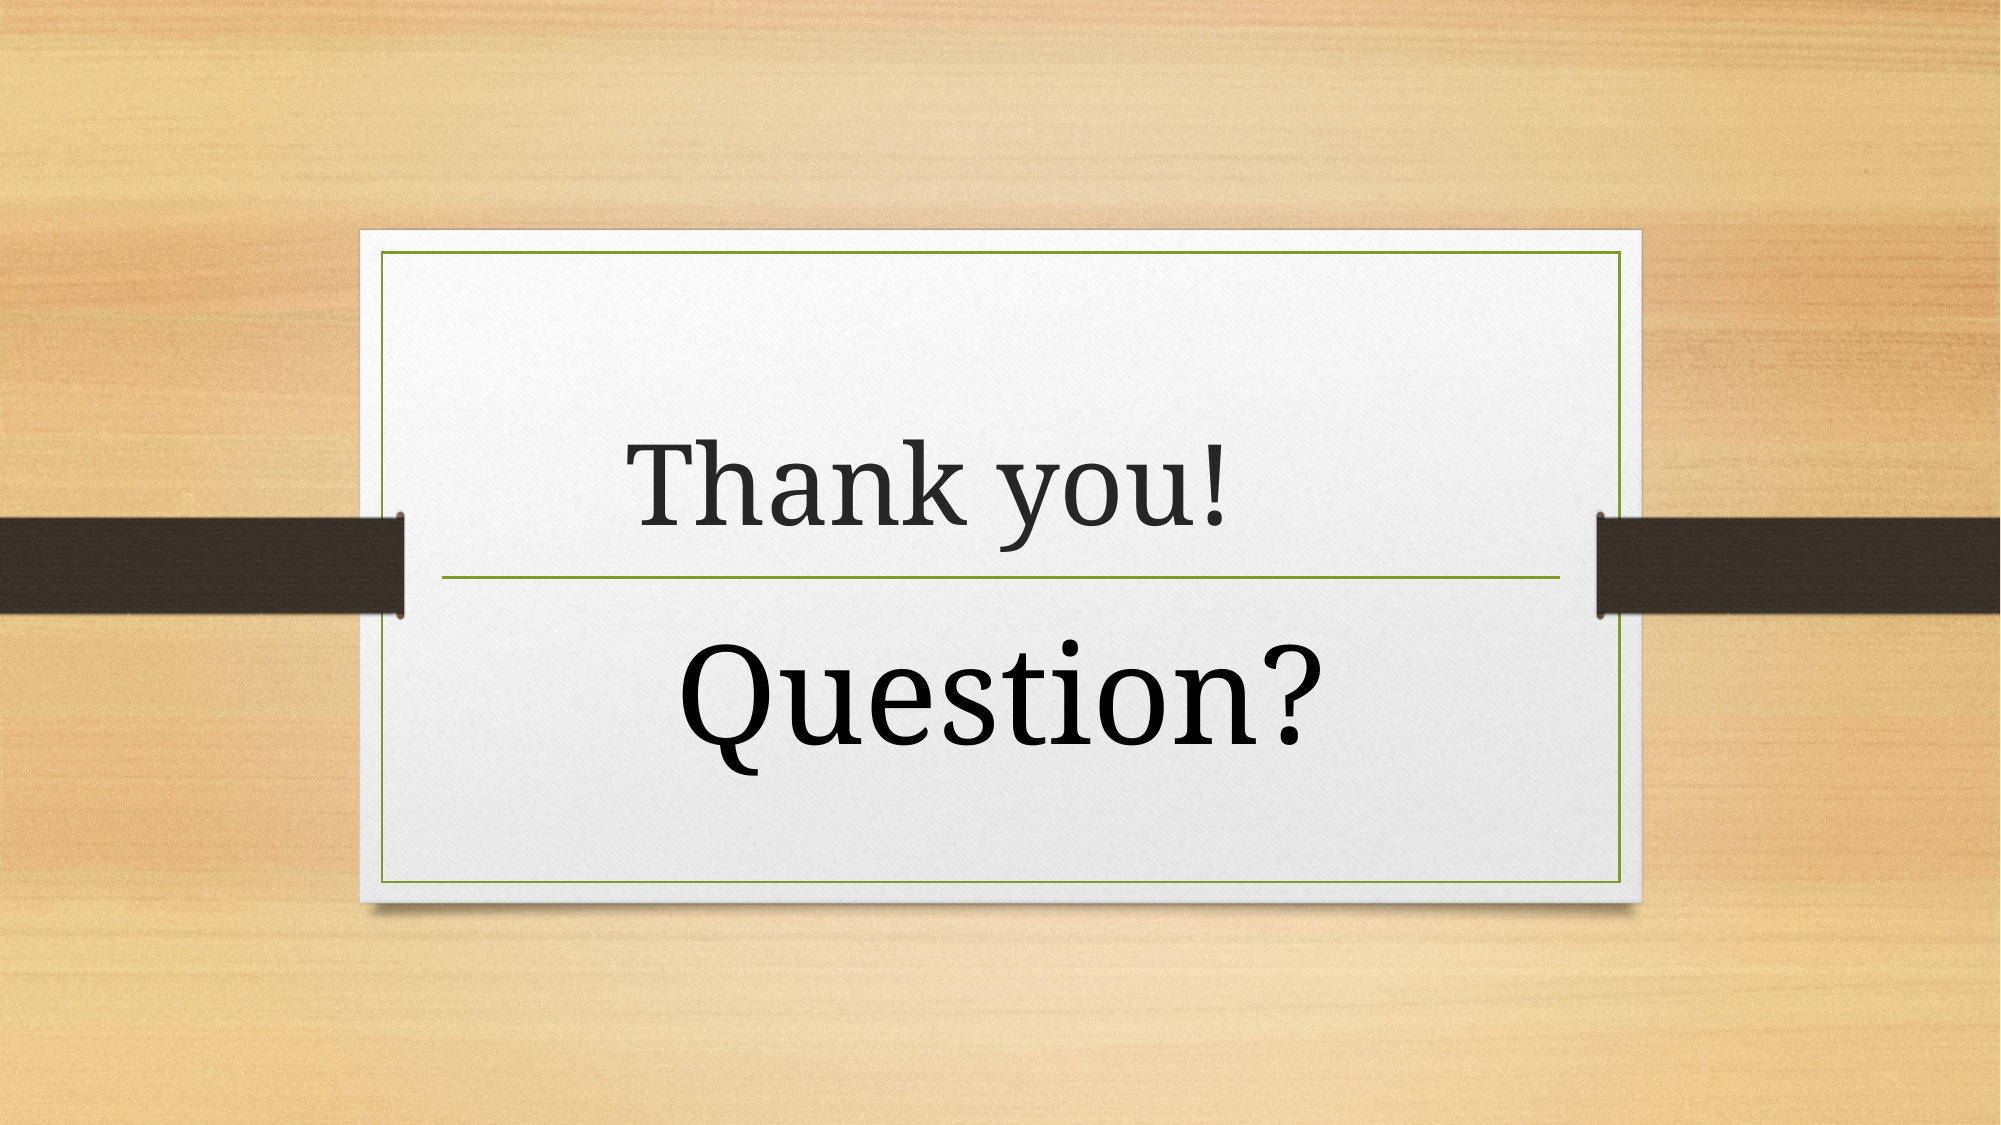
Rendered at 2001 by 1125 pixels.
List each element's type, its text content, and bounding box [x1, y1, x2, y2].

title Thank you! [441, 306, 1560, 556]
subtitle Question? [441, 600, 1560, 817]
picture [0, 0, 2001, 1125]
